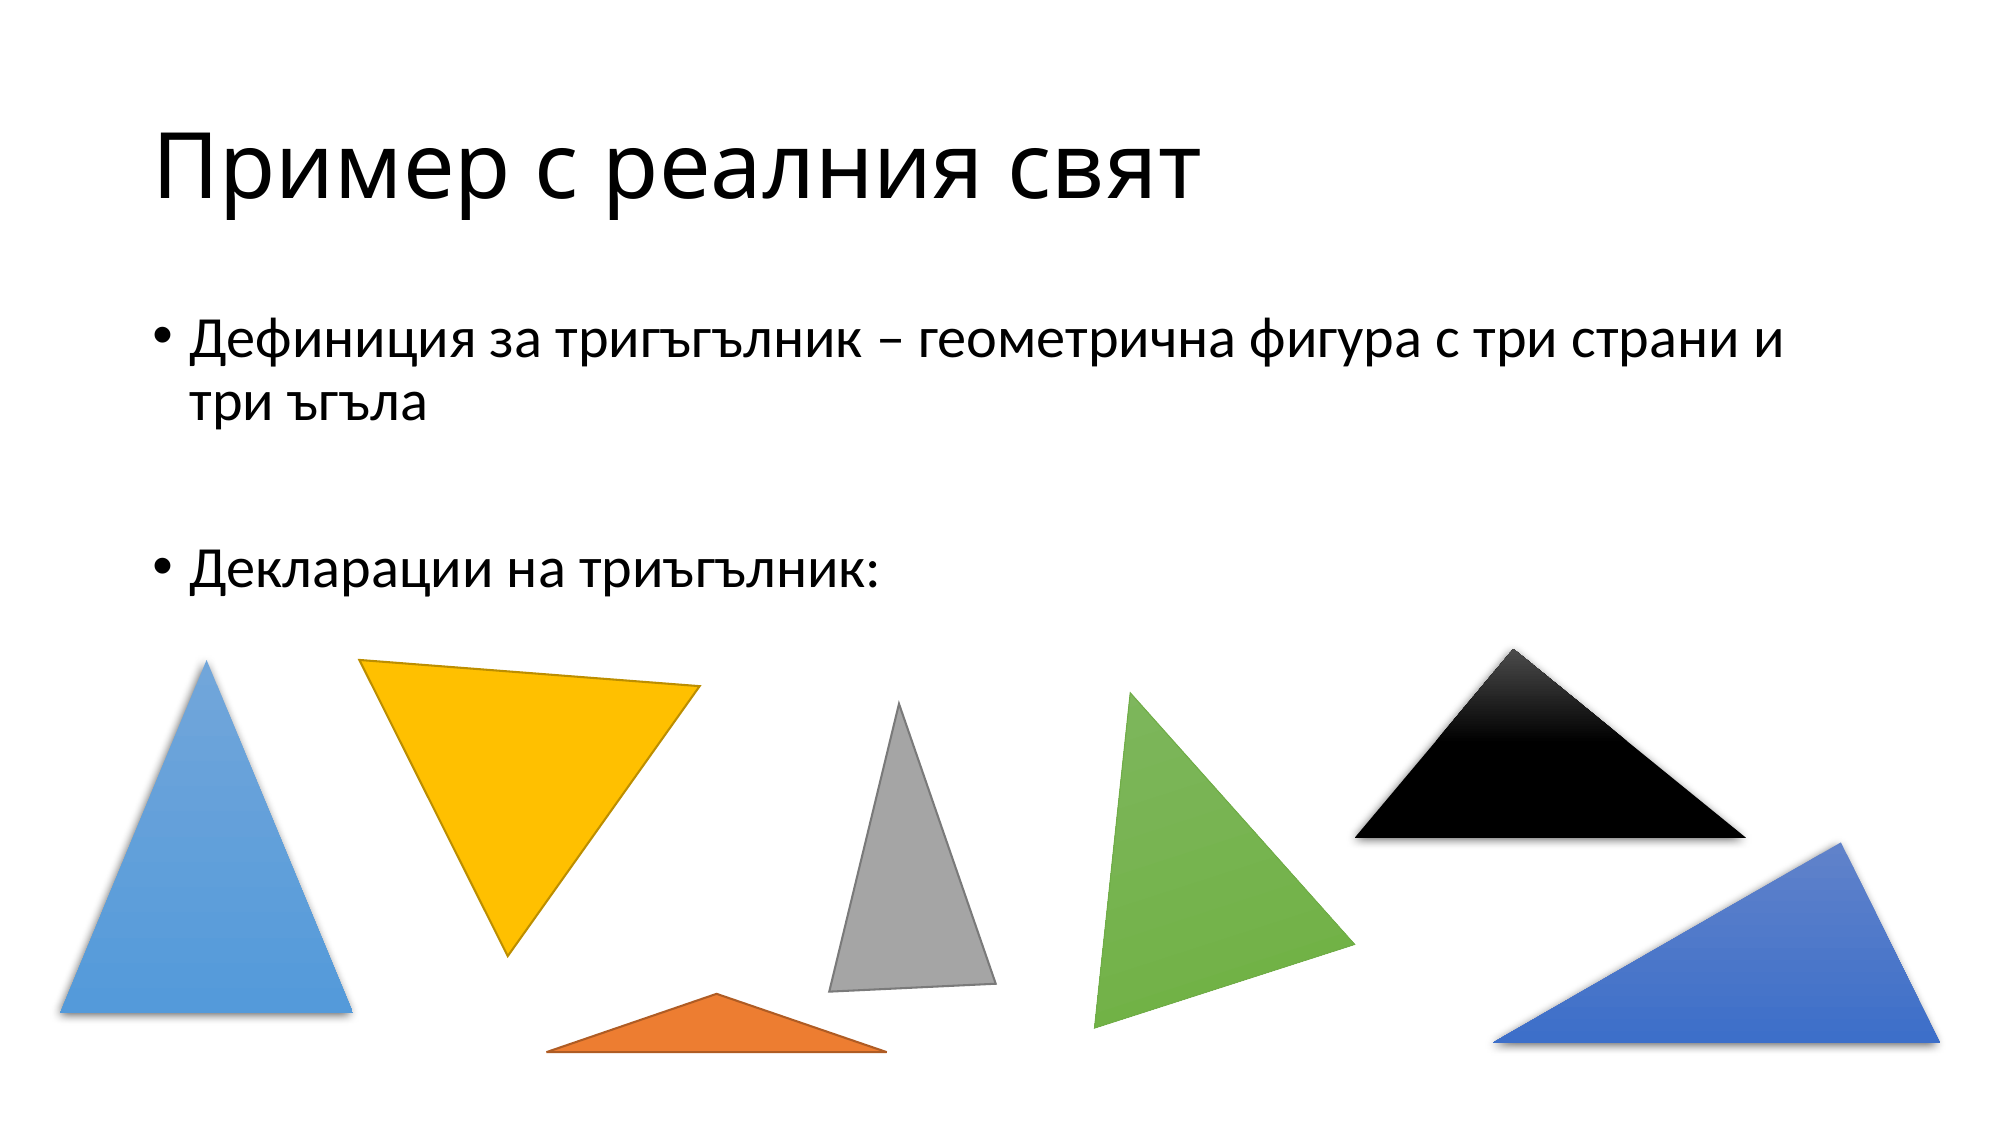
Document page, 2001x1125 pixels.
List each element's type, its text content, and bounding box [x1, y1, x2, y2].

text_box [60, 659, 354, 1014]
text_box [827, 700, 998, 993]
text_box [546, 992, 888, 1054]
text_box [1093, 691, 1356, 1029]
list Дефиниция за тригъгълник – геометрична фигура с три страни и три ъгъла Декларации на триъгълник: [137, 299, 1863, 1014]
text_box [357, 658, 702, 959]
text_box [1354, 648, 1747, 838]
title Пример с реалния свят [137, 59, 1863, 278]
text_box [1492, 842, 1940, 1043]
